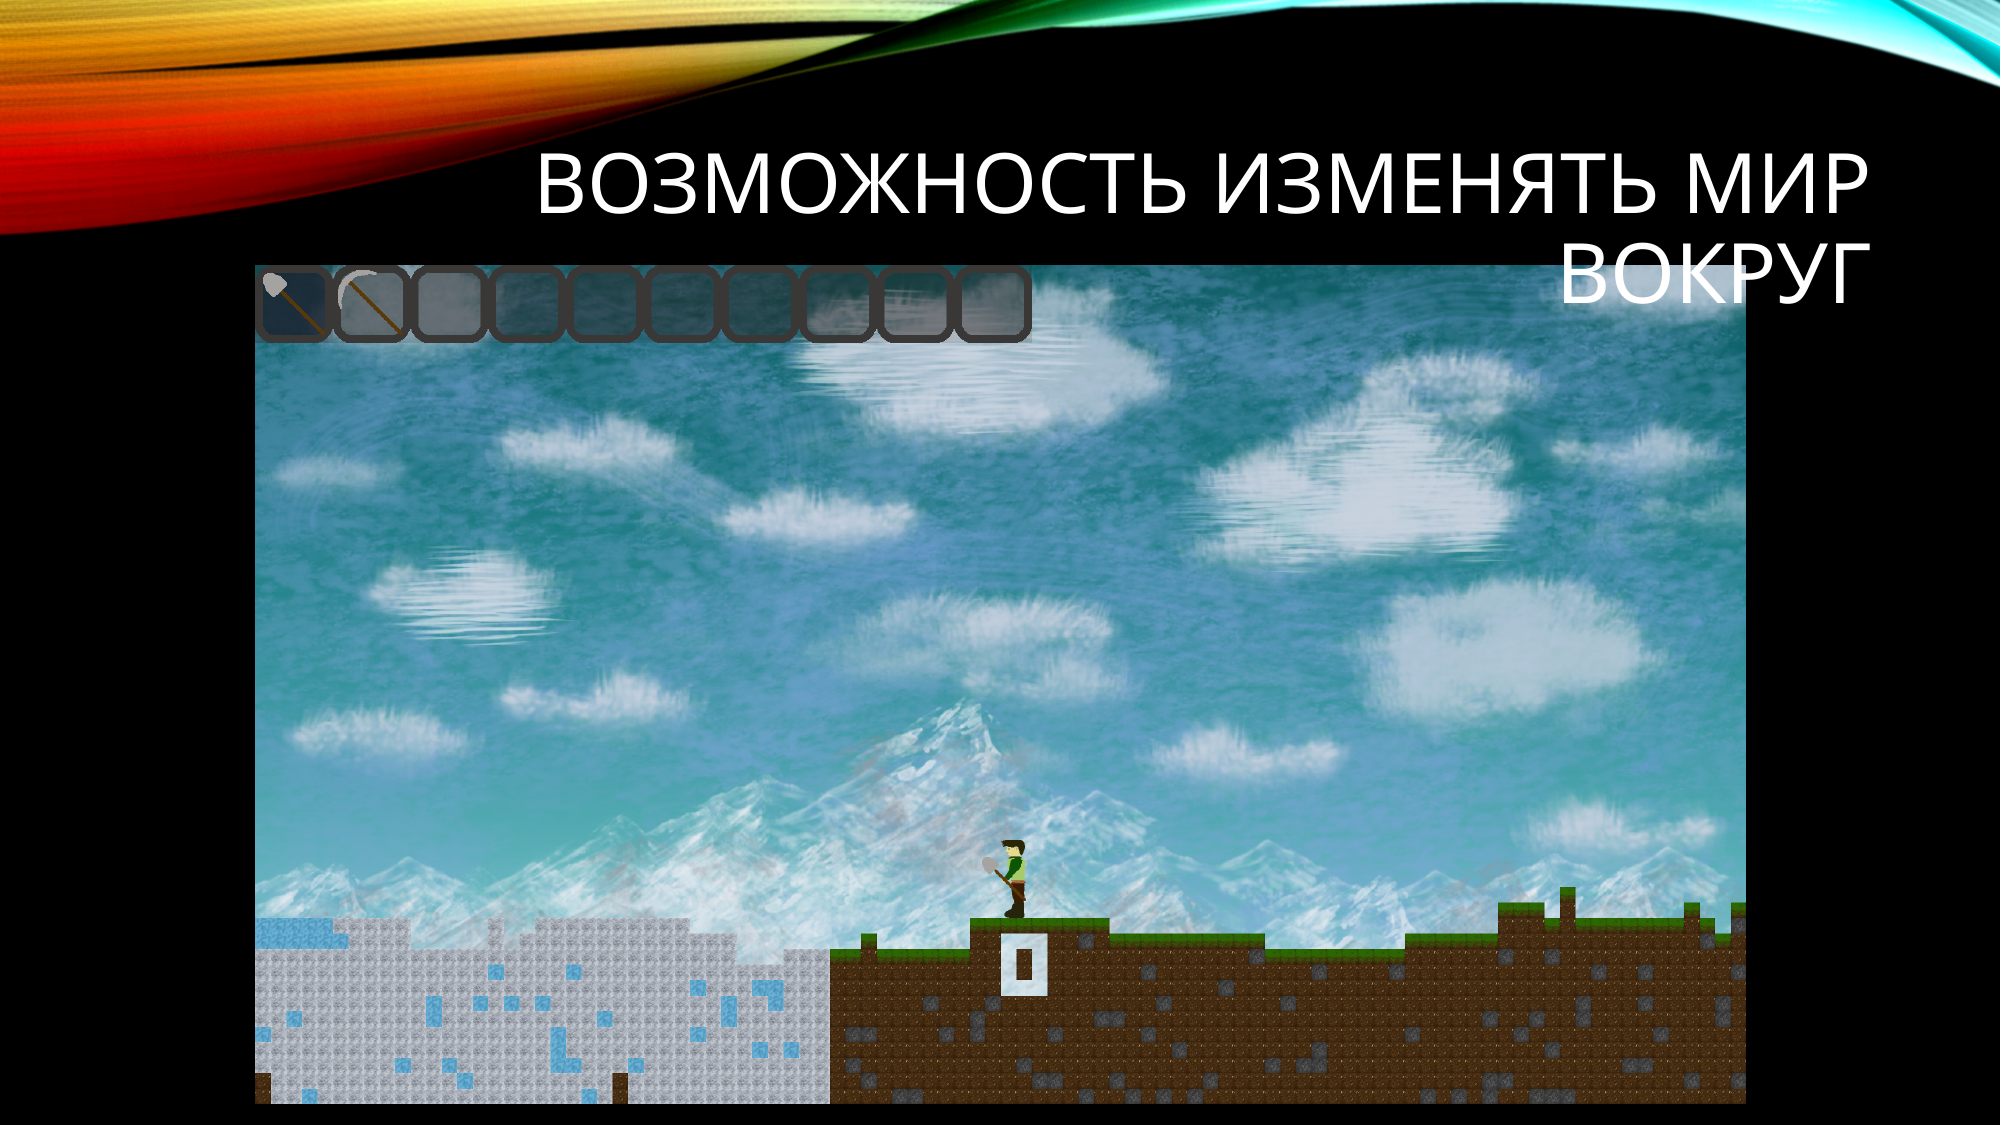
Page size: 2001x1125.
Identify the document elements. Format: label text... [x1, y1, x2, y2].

picture [0, 0, 2000, 237]
title Возможность изменять мир вокруг [474, 125, 1888, 338]
picture [255, 264, 1747, 1104]
